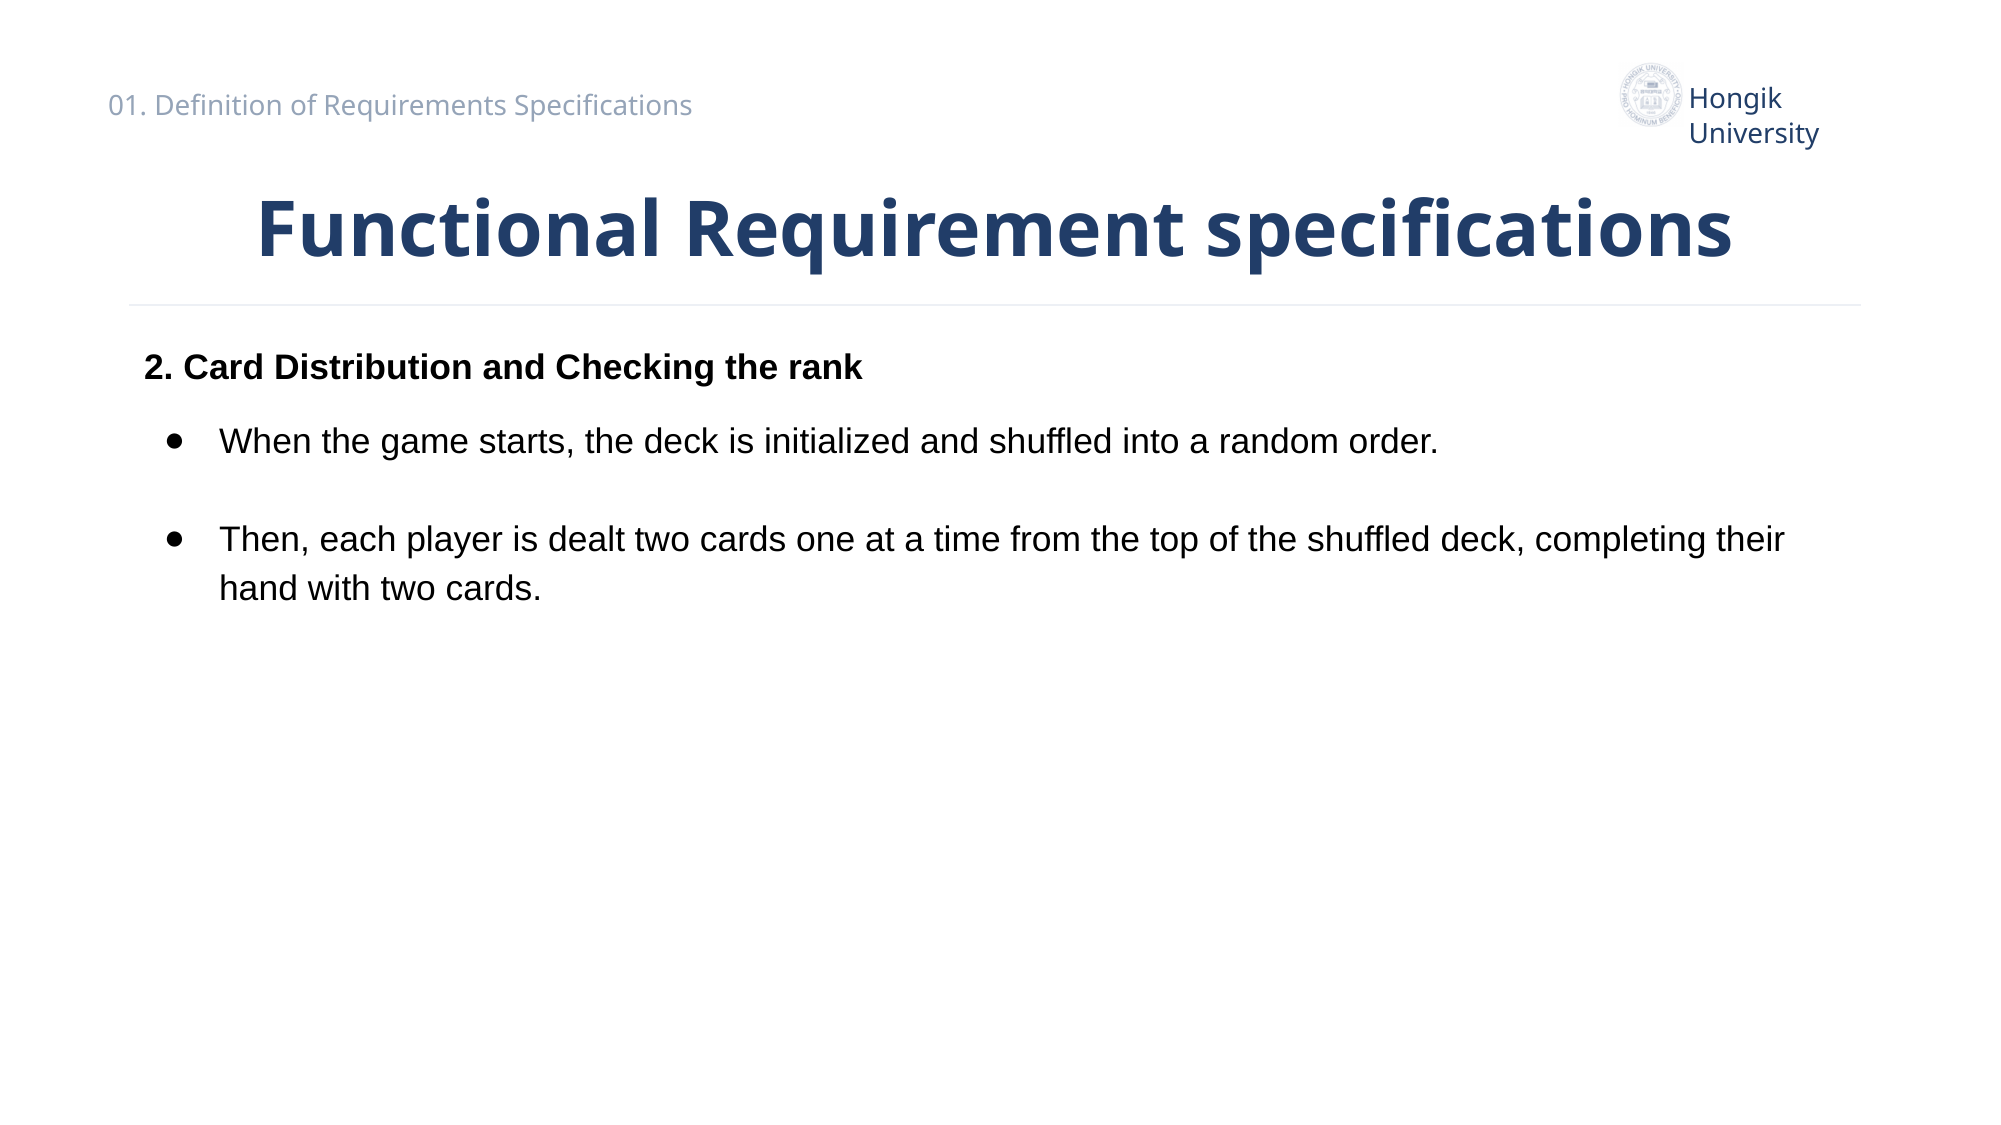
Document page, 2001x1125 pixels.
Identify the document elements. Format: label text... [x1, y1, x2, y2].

text_box Hongik University [1688, 79, 1907, 129]
text_box 2. Card Distribution and Checking the rank When the game starts, the deck is initialized and shuffled into a random order. Then, each player is dealt two cards one at a time from the top of the shuffled deck, completing their hand with two cards. [129, 322, 1821, 623]
text_box 01. Definition of Requirements Specifications [93, 79, 784, 129]
picture [1617, 62, 1684, 127]
text_box Functional Requirement specifications [170, 171, 1821, 279]
